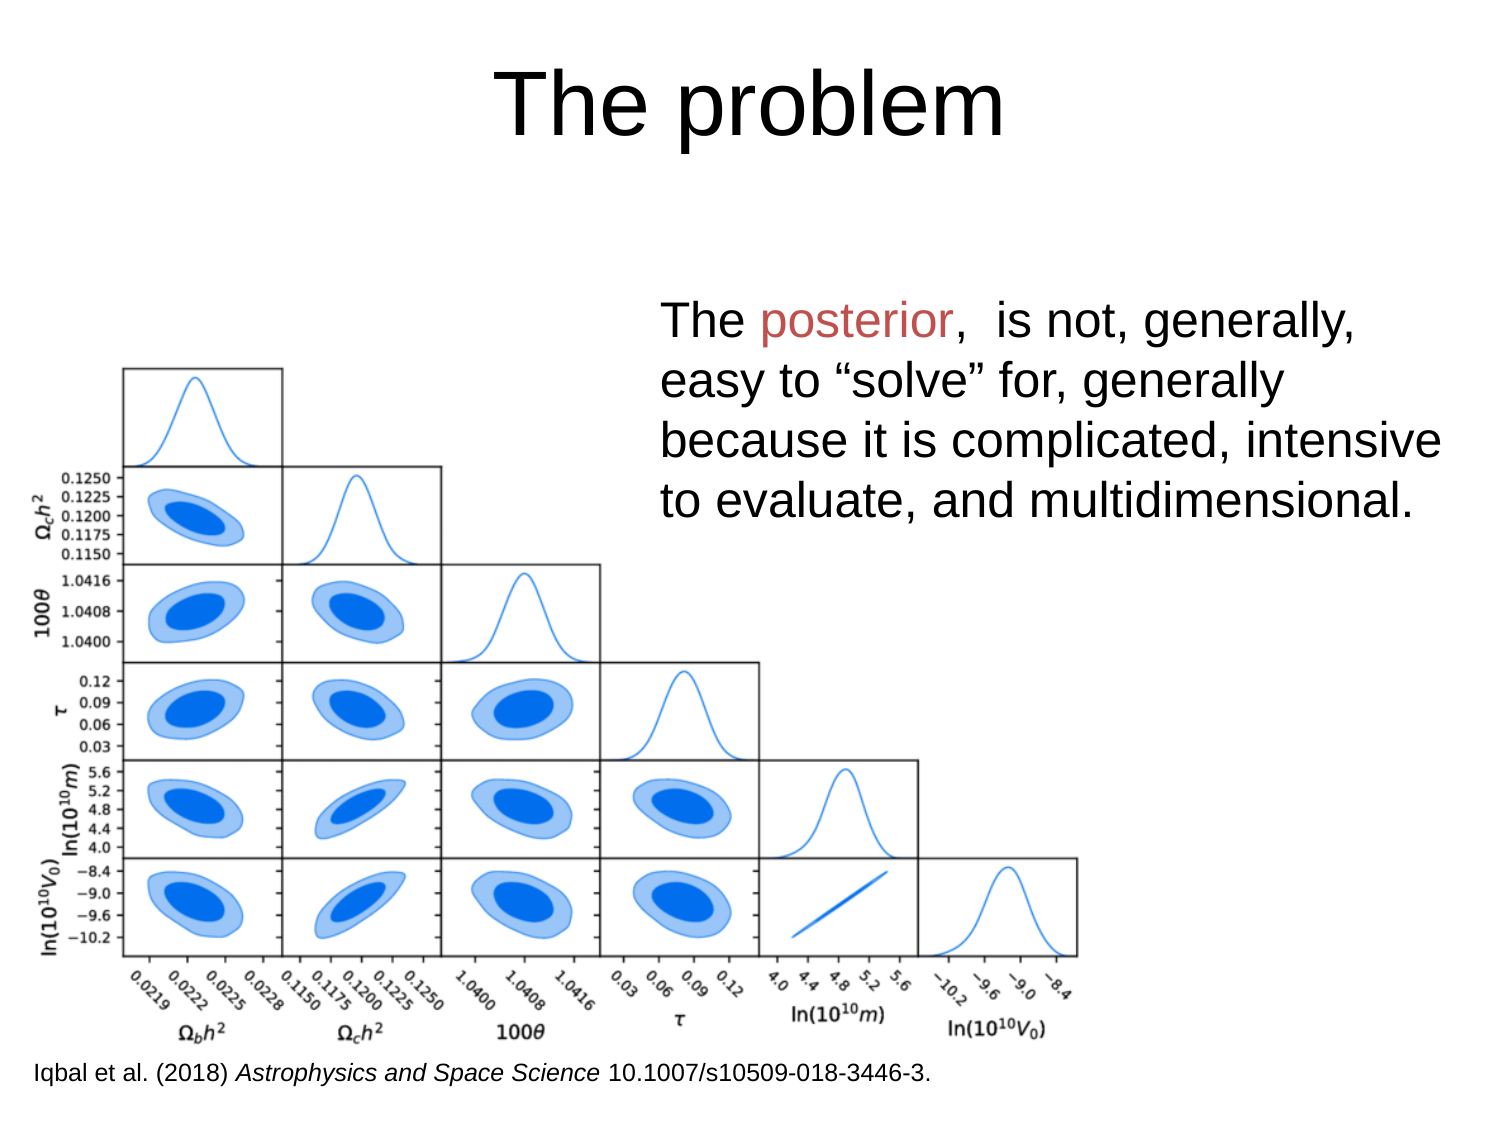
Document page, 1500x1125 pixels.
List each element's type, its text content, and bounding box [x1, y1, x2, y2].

picture [18, 358, 1094, 1062]
title The problem [75, 5, 1425, 193]
text_box Iqbal et al. (2018) Astrophysics and Space Science 10.1007/s10509-018-3446-3. [18, 1049, 1482, 1094]
